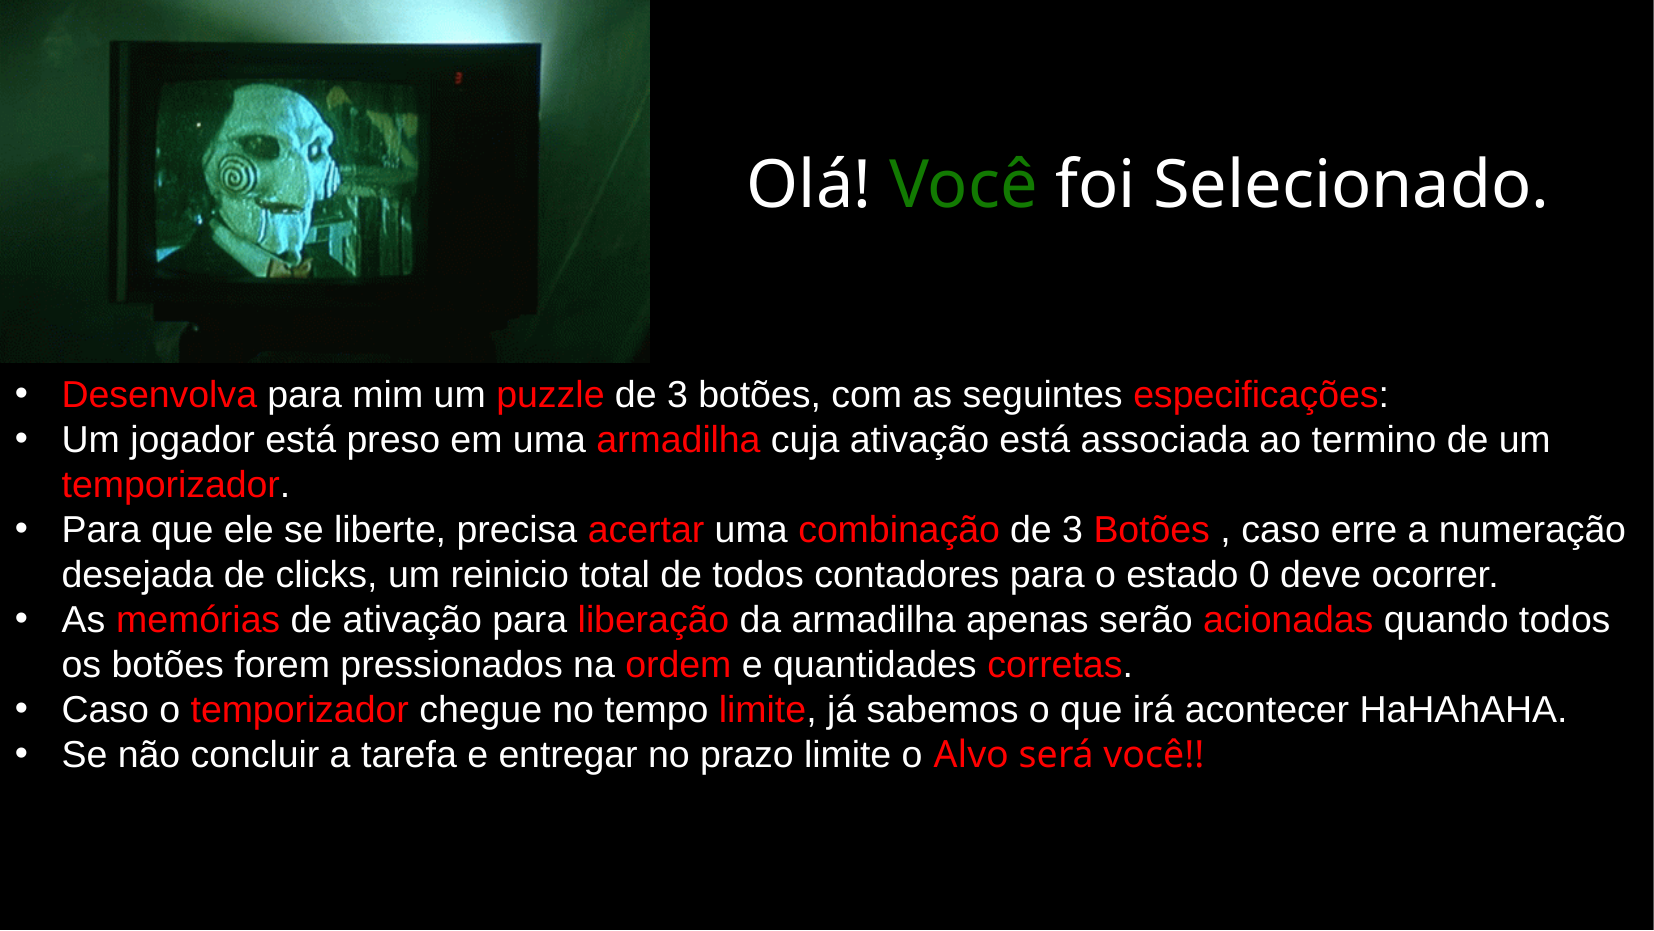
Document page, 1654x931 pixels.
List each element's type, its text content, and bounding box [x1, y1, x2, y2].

text_box Olá! Você foi Selecionado. [732, 133, 1566, 228]
text_box Desenvolva para mim um puzzle de 3 botões, com as seguintes especificações: Um jogador está preso em uma armadilha cuja ativação está associada ao termino de um temporizador. Para que ele se liberte, precisa acertar uma combinação de 3 Botões , caso erre a numeração desejada de clicks, um reinicio total de todos contadores para o estado 0 deve ocorrer. As memórias de ativação para liberação da armadilha apenas serão acionadas quando todos os botões forem pressionados na ordem e quantidades corretas. Caso o temporizador chegue no tempo limite, já sabemos o que irá acontecer HaHAhAHA. Se não concluir a tarefa e entregar no prazo limite o Alvo será você!! [0, 362, 1654, 783]
picture [0, 0, 650, 363]
